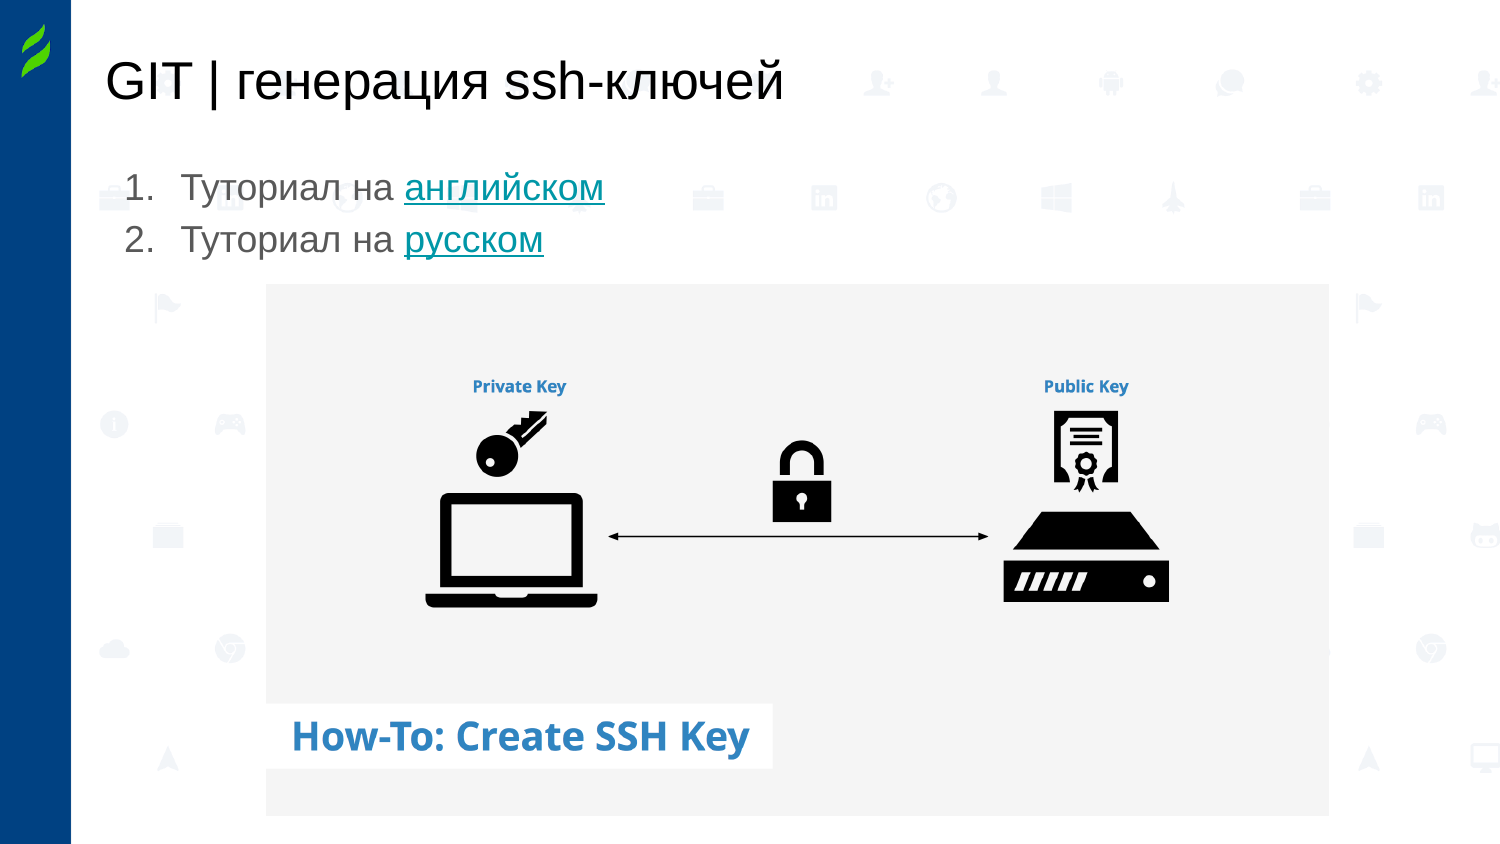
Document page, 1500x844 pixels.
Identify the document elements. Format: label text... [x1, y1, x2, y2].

list Туториал на английском Туториал на русском [90, 141, 1489, 816]
title GIT | генерация ssh-ключей [90, 31, 1489, 126]
picture [0, 0, 1500, 844]
